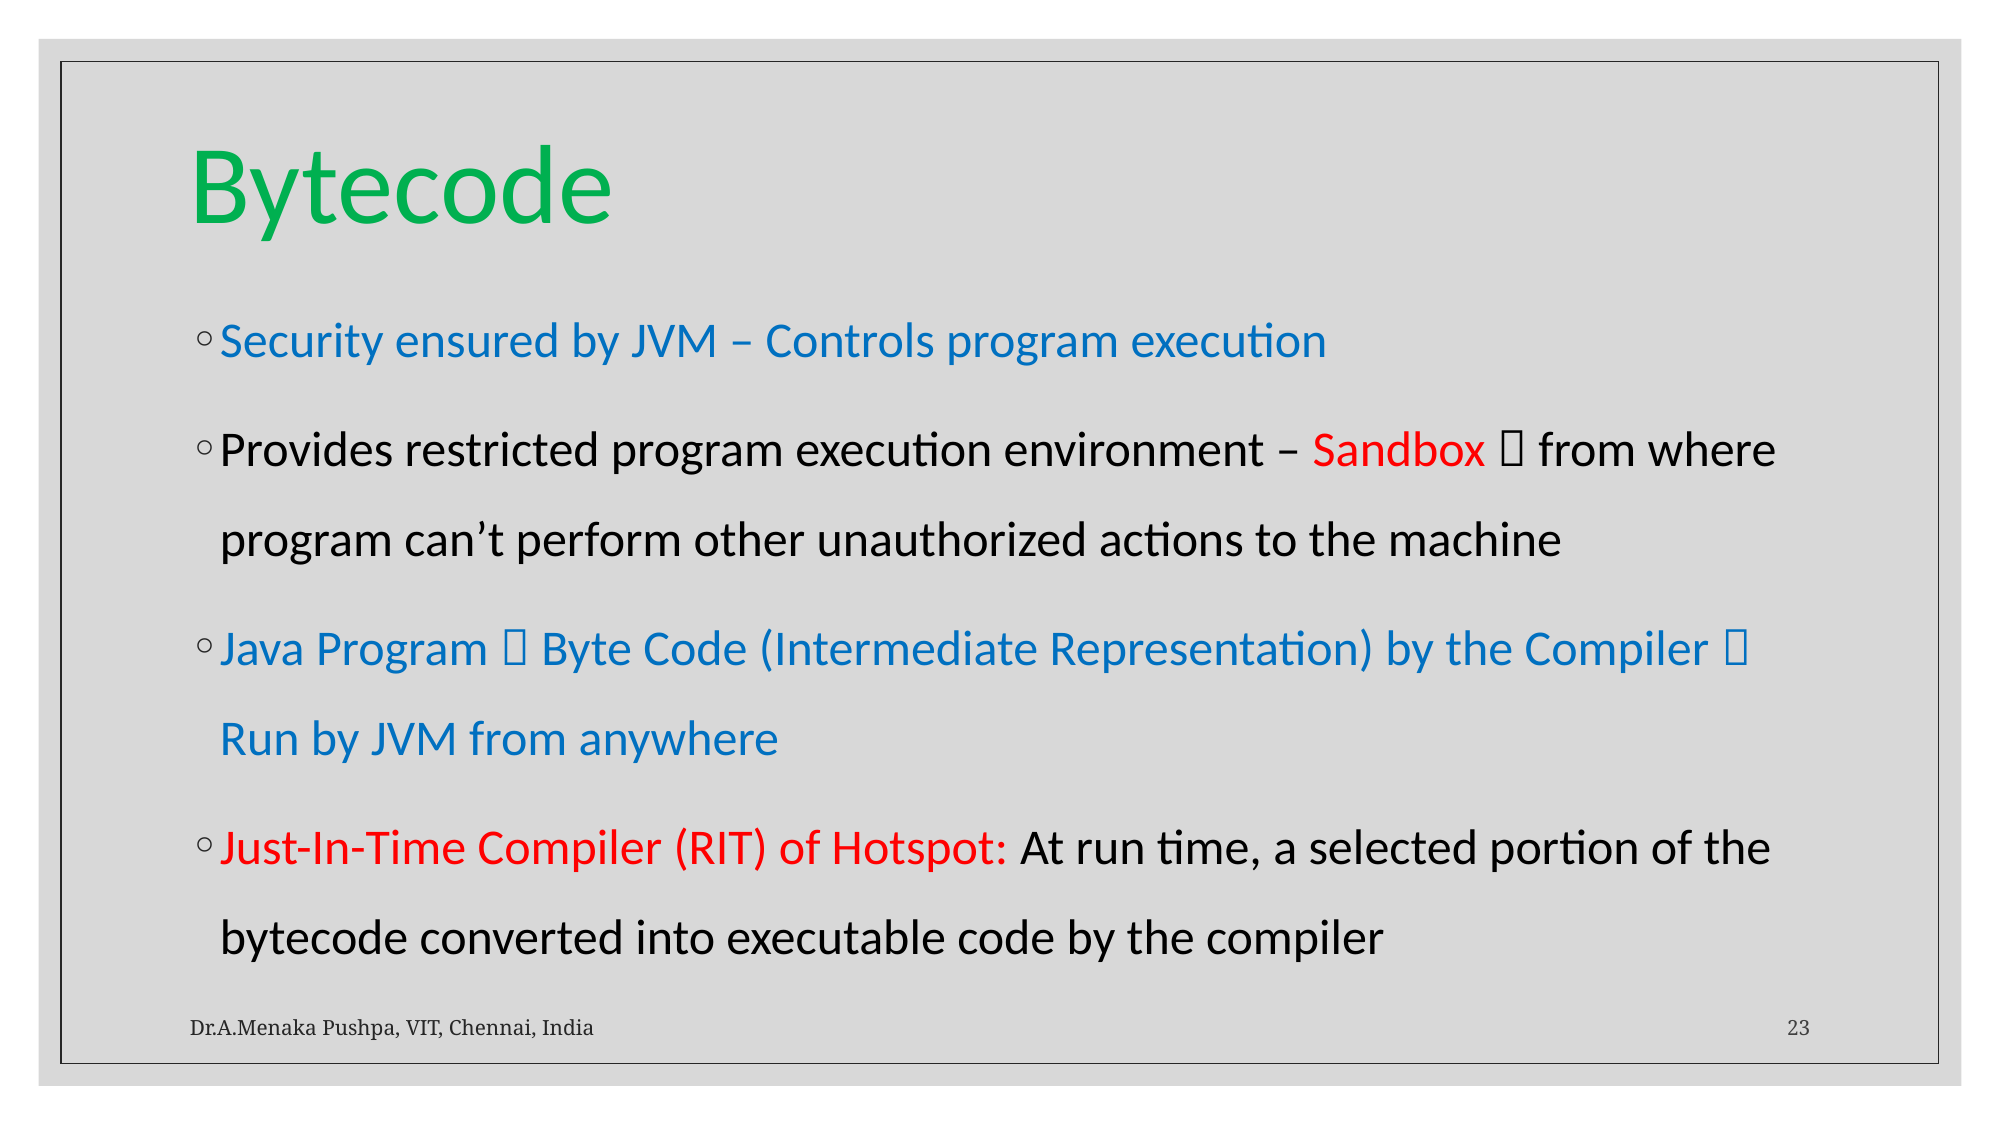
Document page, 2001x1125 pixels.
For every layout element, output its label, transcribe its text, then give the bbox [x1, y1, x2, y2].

slide_number 23 [1687, 990, 1825, 1050]
list Security ensured by JVM – Controls program execution Provides restricted program execution environment – Sandbox  from where program can’t perform other unauthorized actions to the machine Java Program  Byte Code (Intermediate Representation) by the Compiler  Run by JVM from anywhere Just-In-Time Compiler (RIT) of Hotspot: At run time, a selected portion of the bytecode converted into executable code by the compiler [174, 270, 1825, 977]
footer Dr.A.Menaka Pushpa, VIT, Chennai, India [174, 990, 1130, 1050]
title Bytecode [174, 75, 1825, 270]
